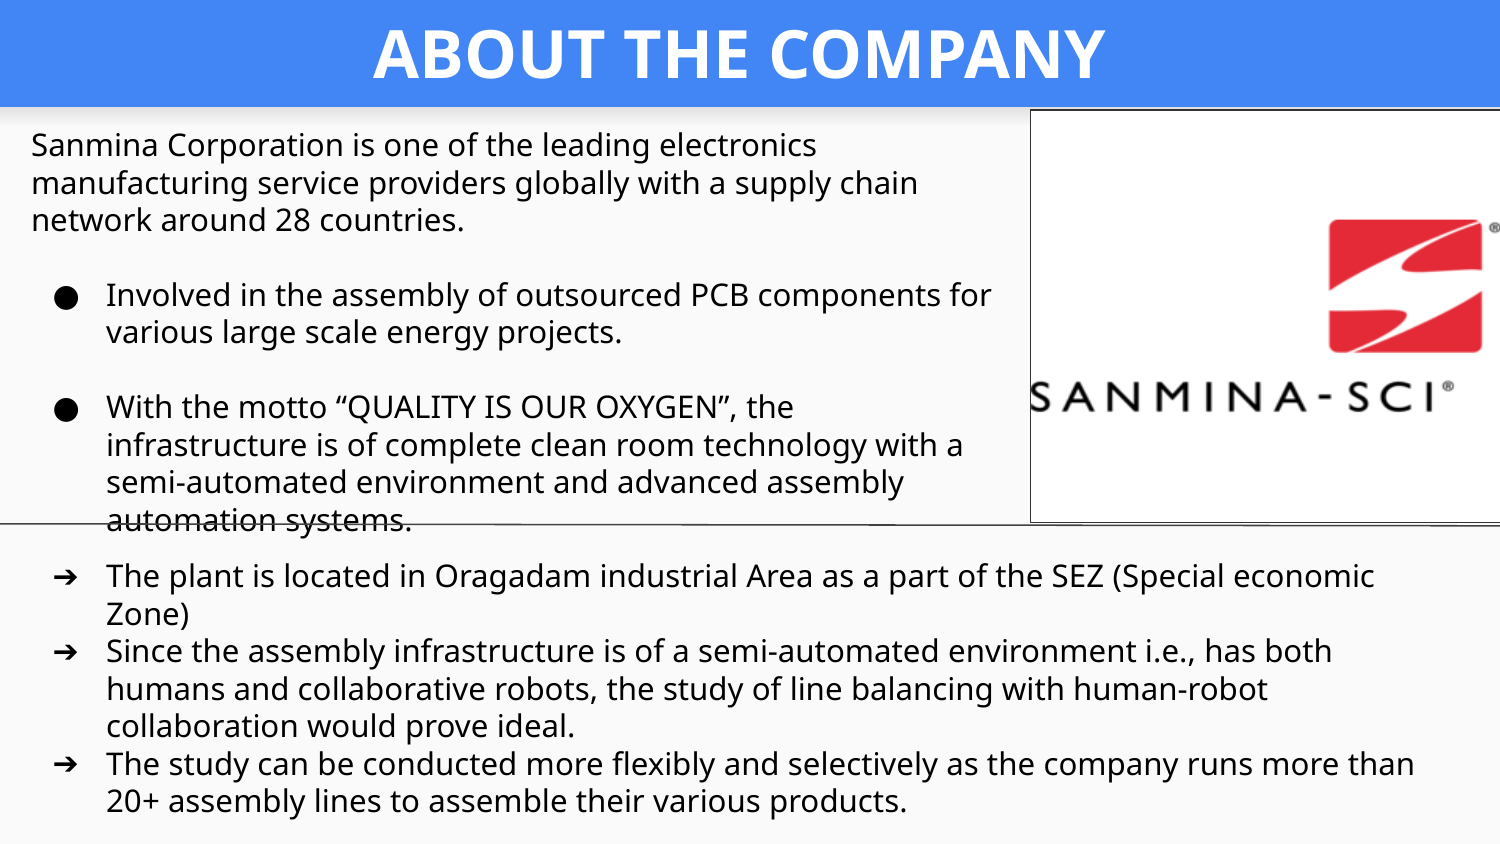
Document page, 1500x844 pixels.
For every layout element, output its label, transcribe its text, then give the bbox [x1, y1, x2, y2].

text_box Sanmina Corporation is one of the leading electronics manufacturing service providers globally with a supply chain network around 28 countries. Involved in the assembly of outsourced PCB components for various large scale energy projects. With the motto “QUALITY IS OUR OXYGEN”, the infrastructure is of complete clean room technology with a semi-automated environment and advanced assembly automation systems. [15, 110, 1014, 522]
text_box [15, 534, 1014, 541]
picture [1030, 110, 1500, 523]
text_box The plant is located in Oragadam industrial Area as a part of the SEZ (Special economic Zone) Since the assembly infrastructure is of a semi-automated environment i.e., has both humans and collaborative robots, the study of line balancing with human-robot collaboration would prove ideal. The study can be conducted more flexibly and selectively as the company runs more than 20+ assembly lines to assemble their various products. [15, 541, 1464, 834]
title ABOUT THE COMPANY [16, 2, 1464, 102]
